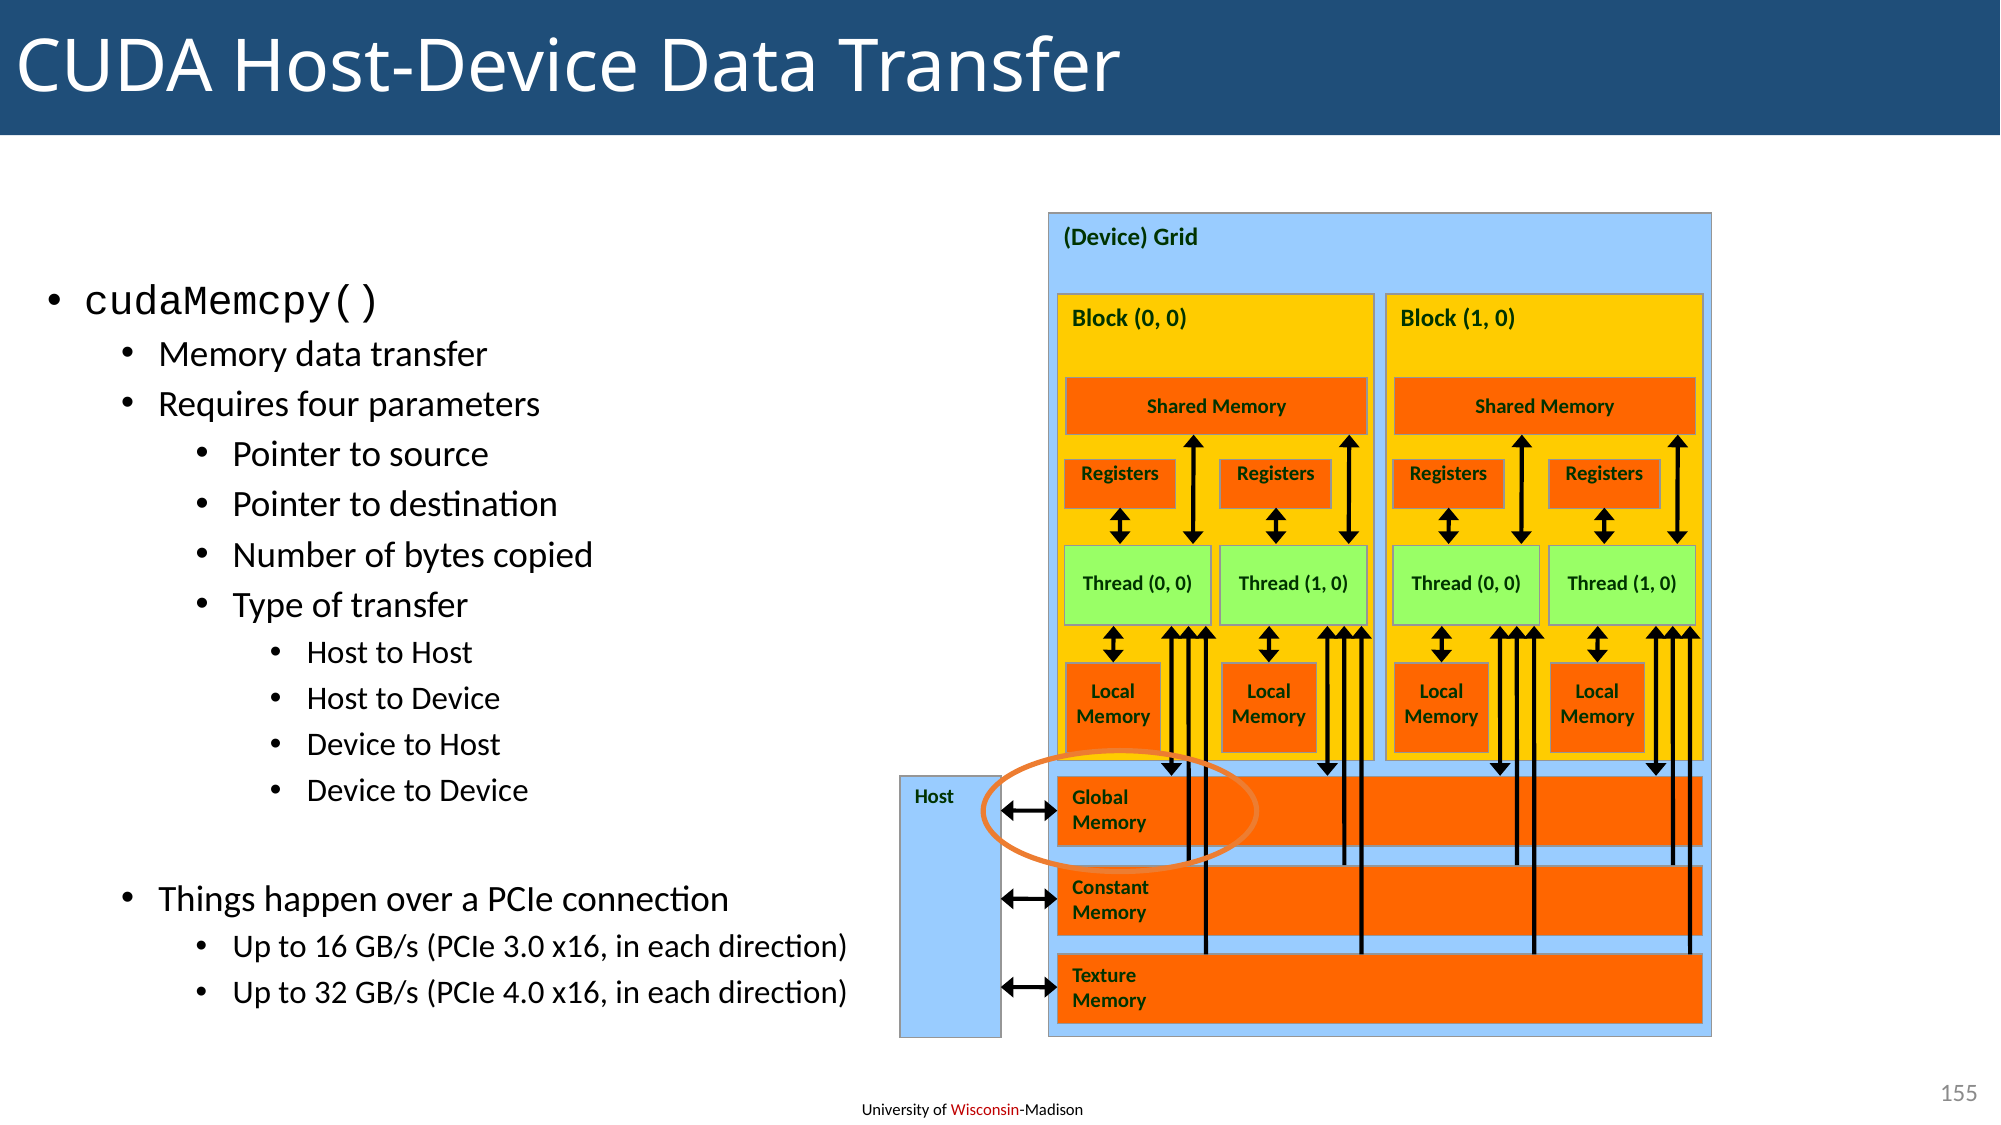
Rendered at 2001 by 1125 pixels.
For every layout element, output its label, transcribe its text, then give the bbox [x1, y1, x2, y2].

slide_number 155 [1879, 1069, 1994, 1114]
title CUDA Host-Device Data Transfer [0, 0, 2000, 136]
list cudaMemcpy() Memory data transfer Requires four parameters Pointer to source Pointer to destination Number of bytes copied Type of transfer Host to Host Host to Device Device to Host Device to Device Things happen over a PCIe connection Up to 16 GB/s (PCIe 3.0 x16, in each direction) Up to 32 GB/s (PCIe 4.0 x16, in each direction) [32, 271, 885, 1024]
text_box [899, 212, 1713, 1038]
